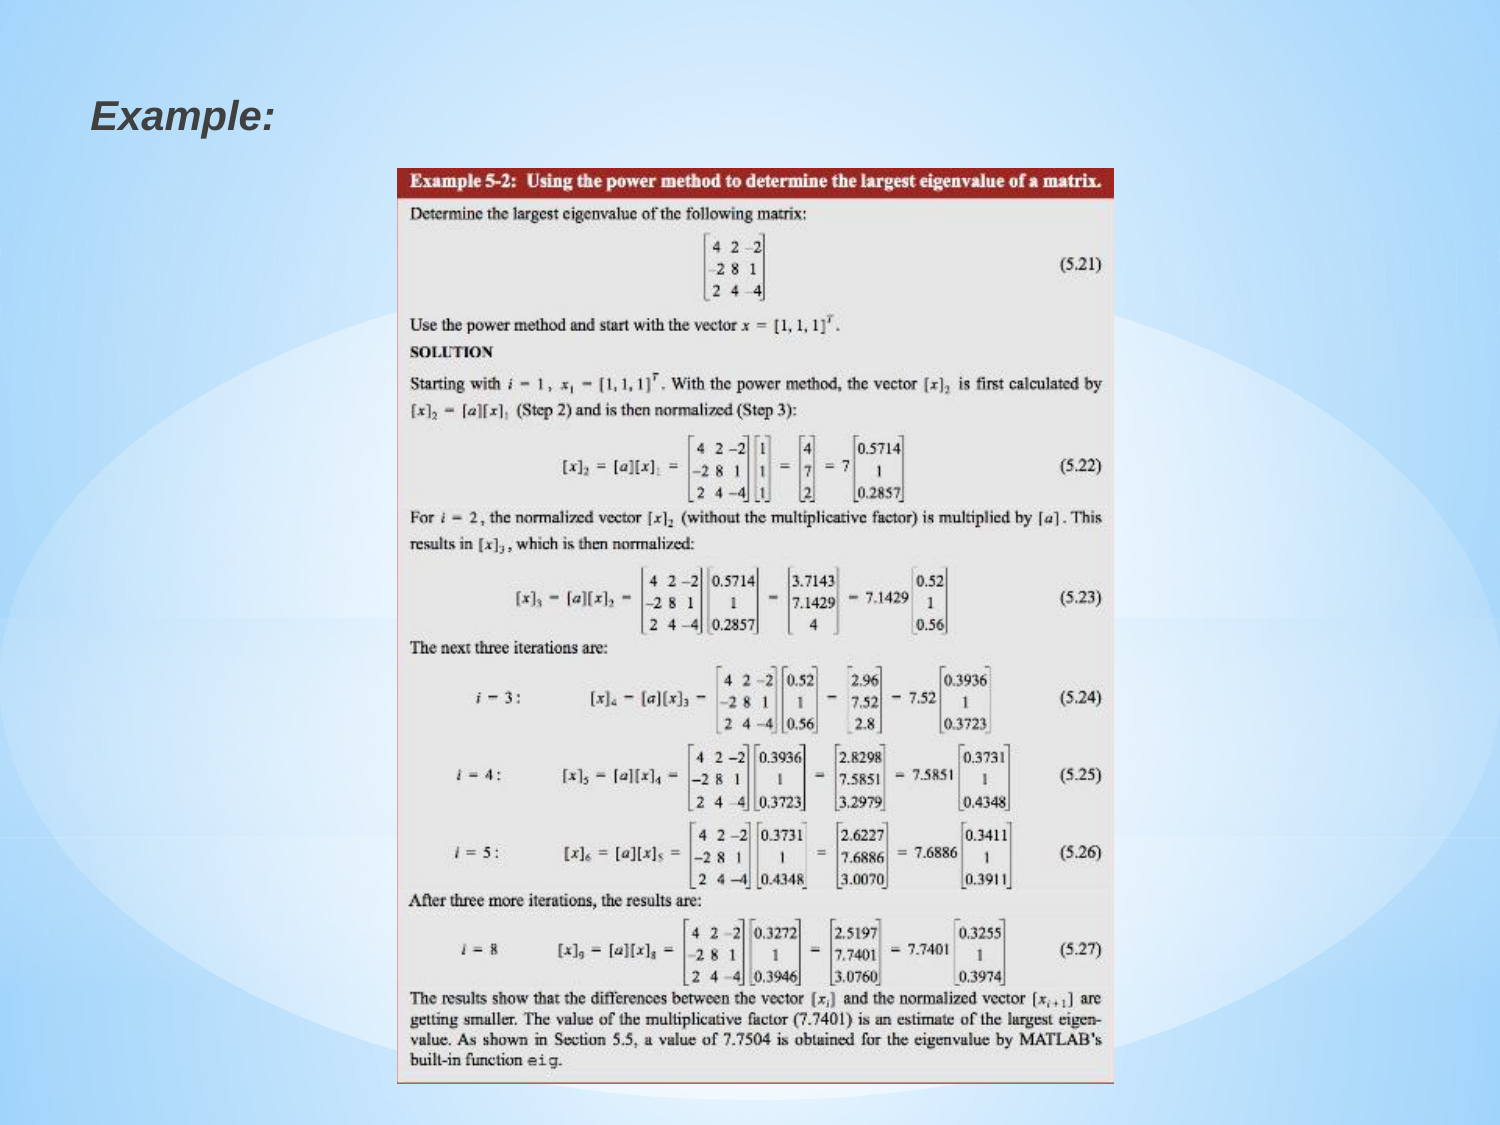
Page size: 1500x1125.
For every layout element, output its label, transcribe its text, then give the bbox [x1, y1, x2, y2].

picture [396, 168, 1115, 1084]
list Example: [67, 16, 1444, 1111]
